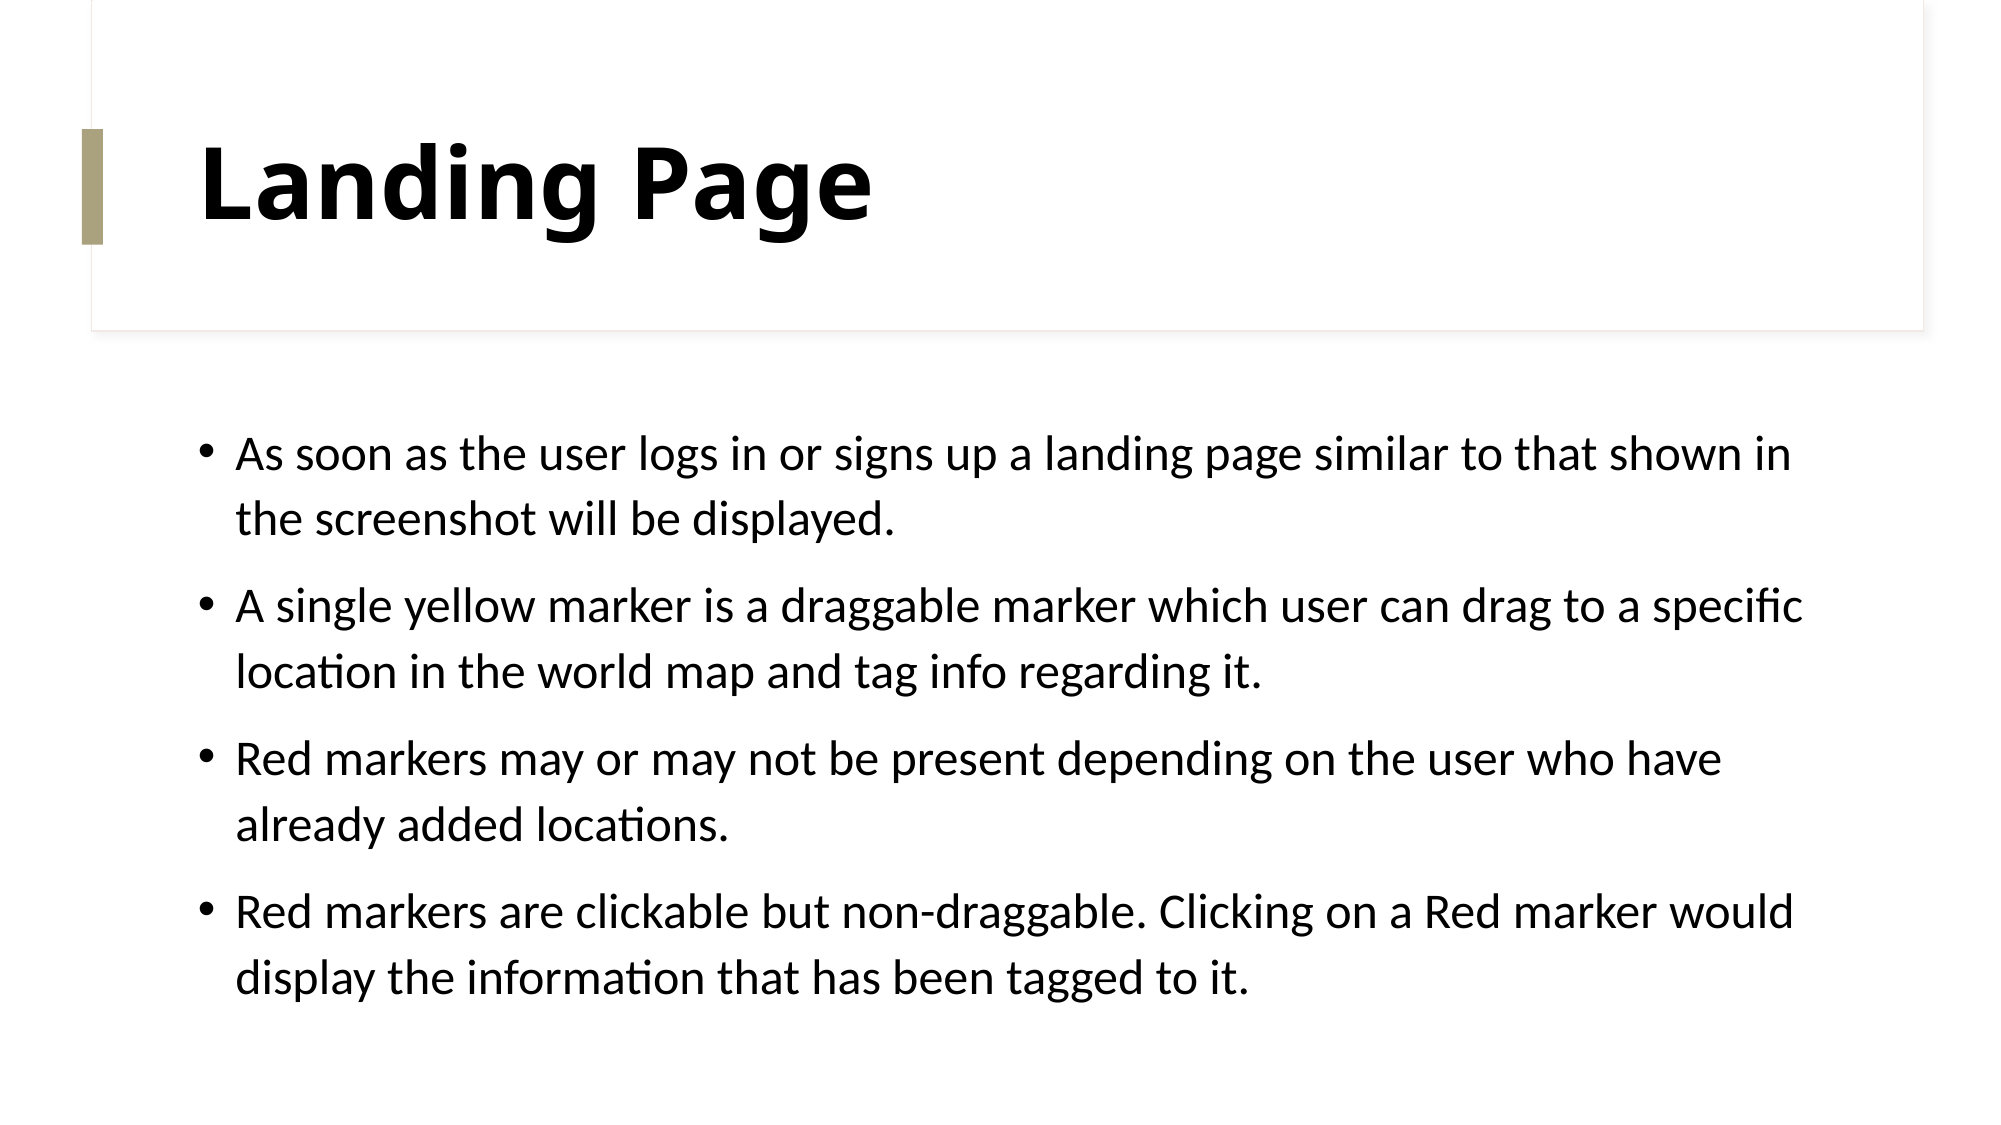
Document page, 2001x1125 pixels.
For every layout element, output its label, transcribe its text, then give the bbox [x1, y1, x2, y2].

list As soon as the user logs in or signs up a landing page similar to that shown in the screenshot will be displayed. A single yellow marker is a draggable marker which user can drag to a specific location in the world map and tag info regarding it. Red markers may or may not be present depending on the user who have already added locations. Red markers are clickable but non-draggable. Clicking on a Red marker would display the information that has been tagged to it. [183, 406, 1851, 1013]
title Landing Page [183, 90, 1851, 284]
